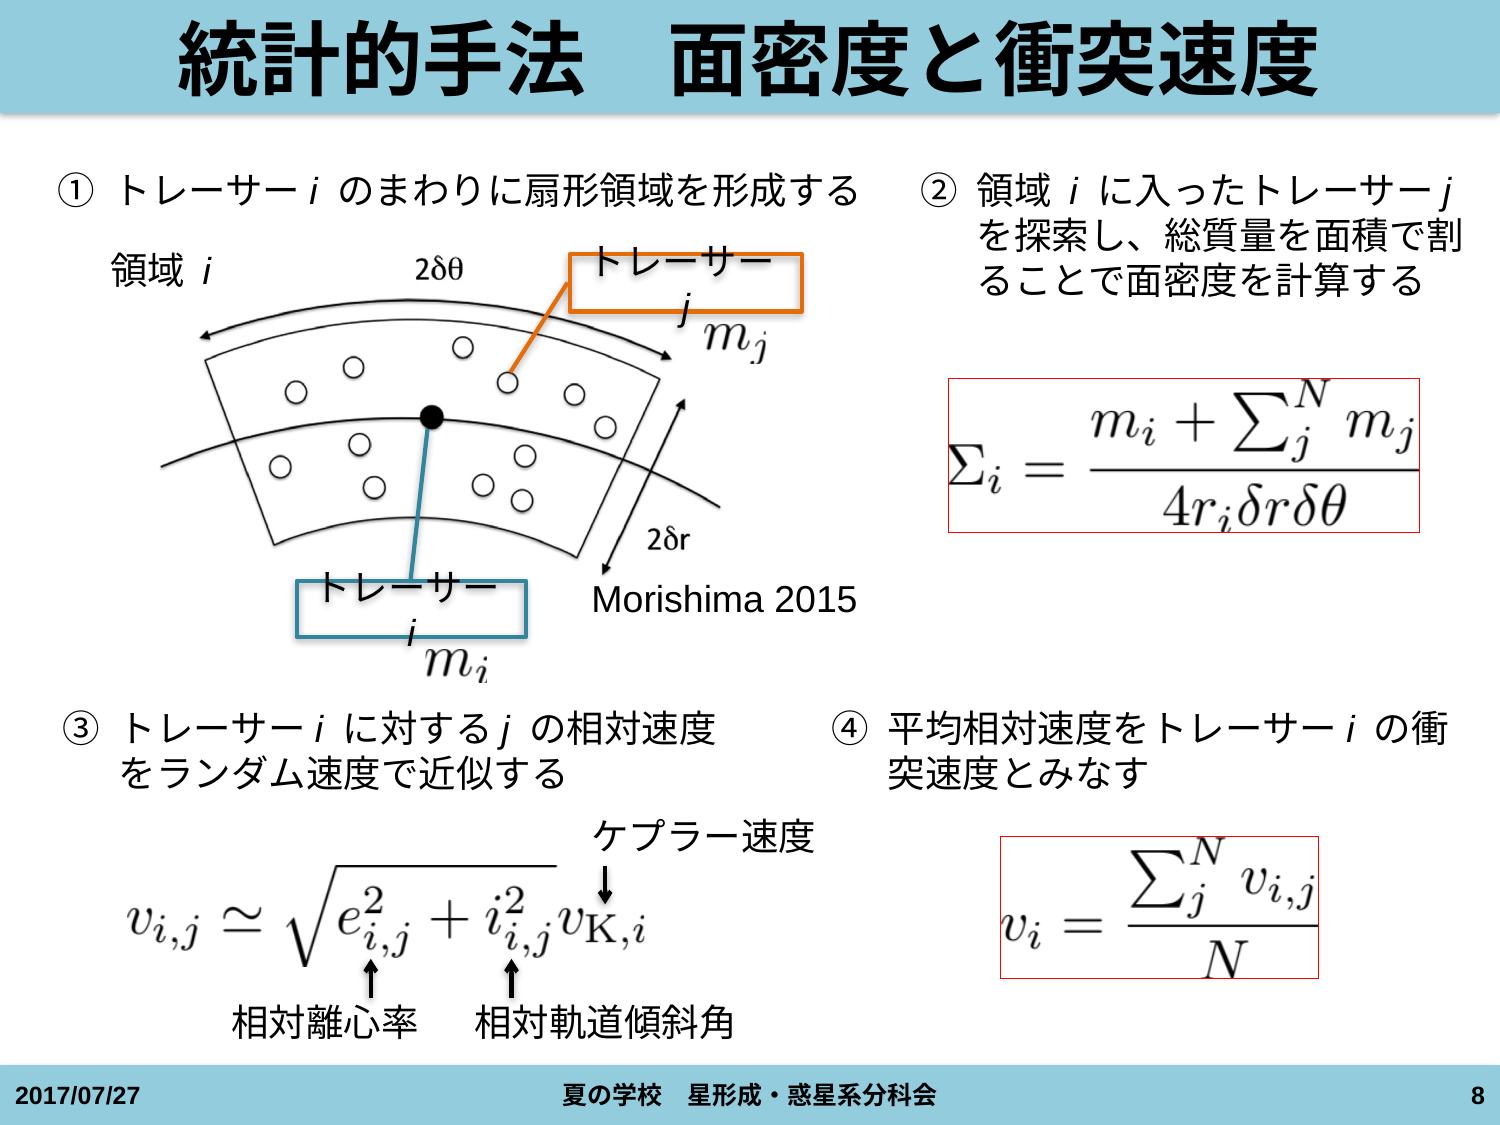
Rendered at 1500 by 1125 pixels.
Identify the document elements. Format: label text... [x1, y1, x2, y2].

picture [947, 378, 1420, 533]
picture [425, 648, 488, 684]
text_box トレーサーi のまわりに扇形領域を形成する [42, 159, 877, 220]
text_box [92, 228, 875, 638]
text_box 相対離心率 [216, 991, 434, 1052]
picture [1000, 836, 1320, 979]
text_box ケプラー速度 [576, 805, 831, 866]
picture [703, 322, 766, 364]
text_box 相対軌道傾斜角 [459, 991, 752, 1051]
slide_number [0, 1065, 350, 1125]
title 統計的手法 面密度と衝突速度 [0, 0, 1500, 114]
text_box 平均相対速度をトレーサーi の衝突速度とみなす [816, 697, 1500, 803]
text_box 領域 i に入ったトレーサーj を探索し、総質量を面積で割ることで面密度を計算する [905, 159, 1480, 310]
footer 夏の学校 星形成・惑星系分科会 [512, 1065, 988, 1125]
text_box トレーサーi に対するj の相対速度をランダム速度で近似する [47, 698, 749, 803]
slide_number 8 [1149, 1065, 1500, 1125]
picture [126, 865, 645, 968]
